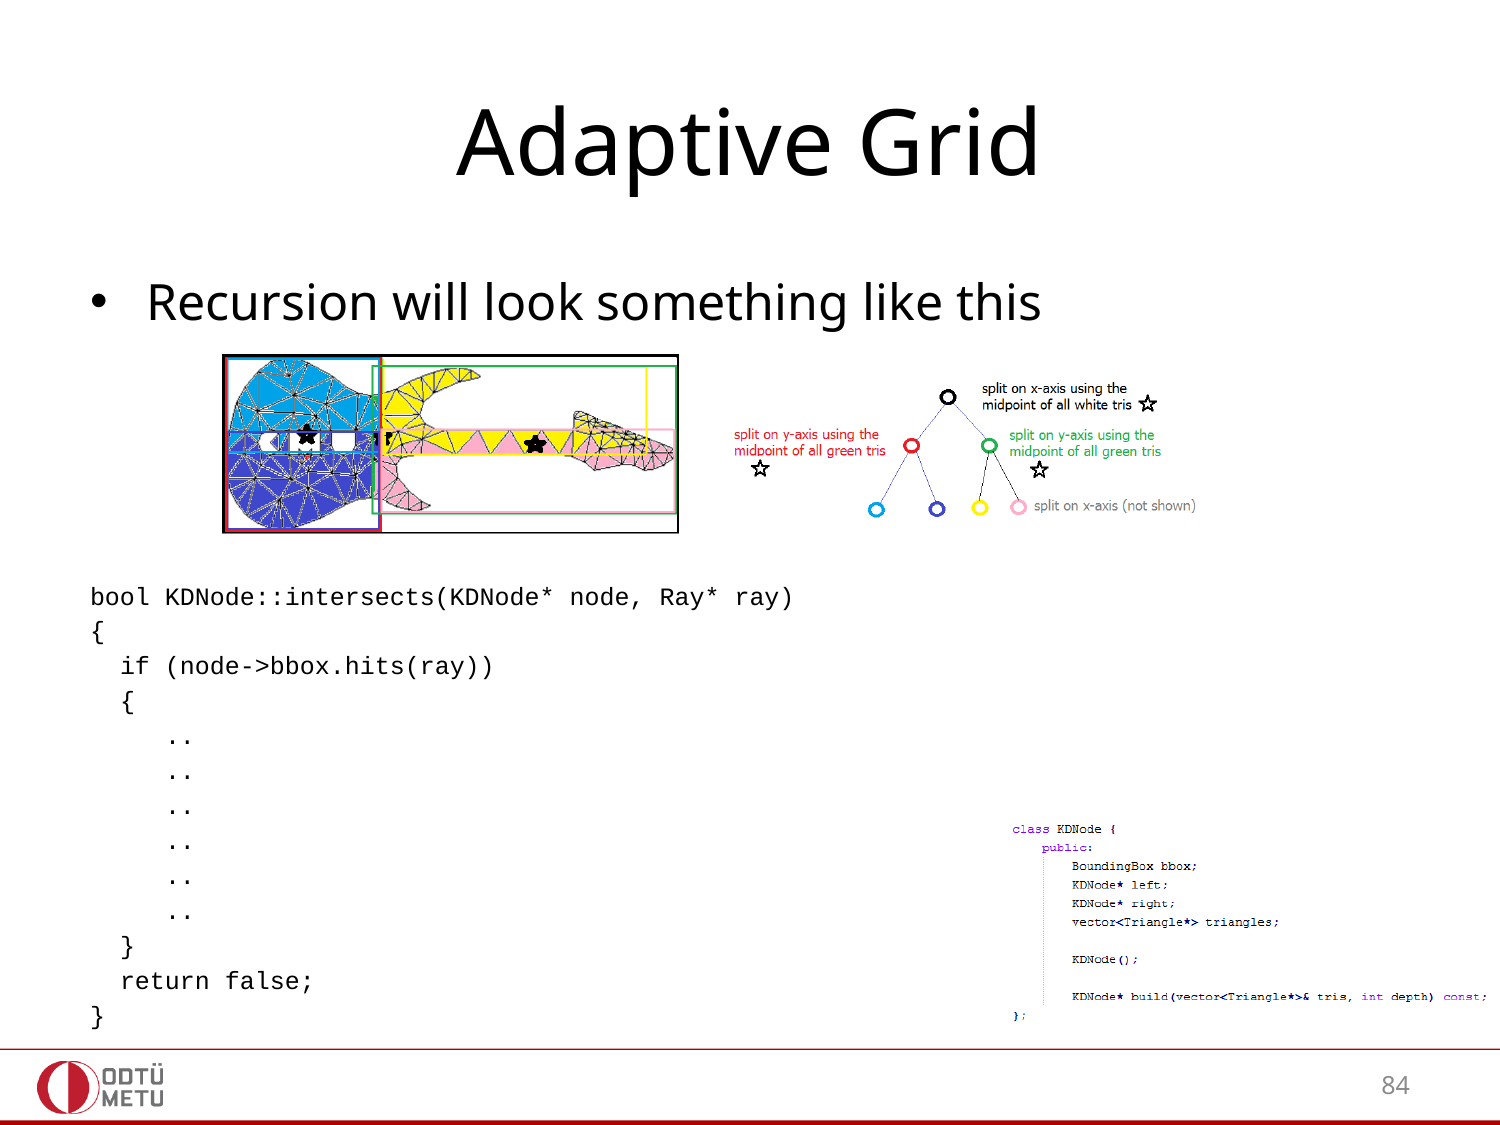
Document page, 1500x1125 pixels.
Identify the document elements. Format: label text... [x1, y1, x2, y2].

list Recursion will look something like this bool KDNode::intersects(KDNode* node, Ray* ray) { if (node->bbox.hits(ray)) { .. .. .. .. .. .. } return false; } [75, 262, 1488, 1088]
picture [1011, 820, 1489, 1027]
title Adaptive Grid [75, 45, 1425, 233]
picture [37, 1061, 163, 1114]
picture [212, 349, 1210, 553]
slide_number 84 [1074, 1088, 1425, 1117]
